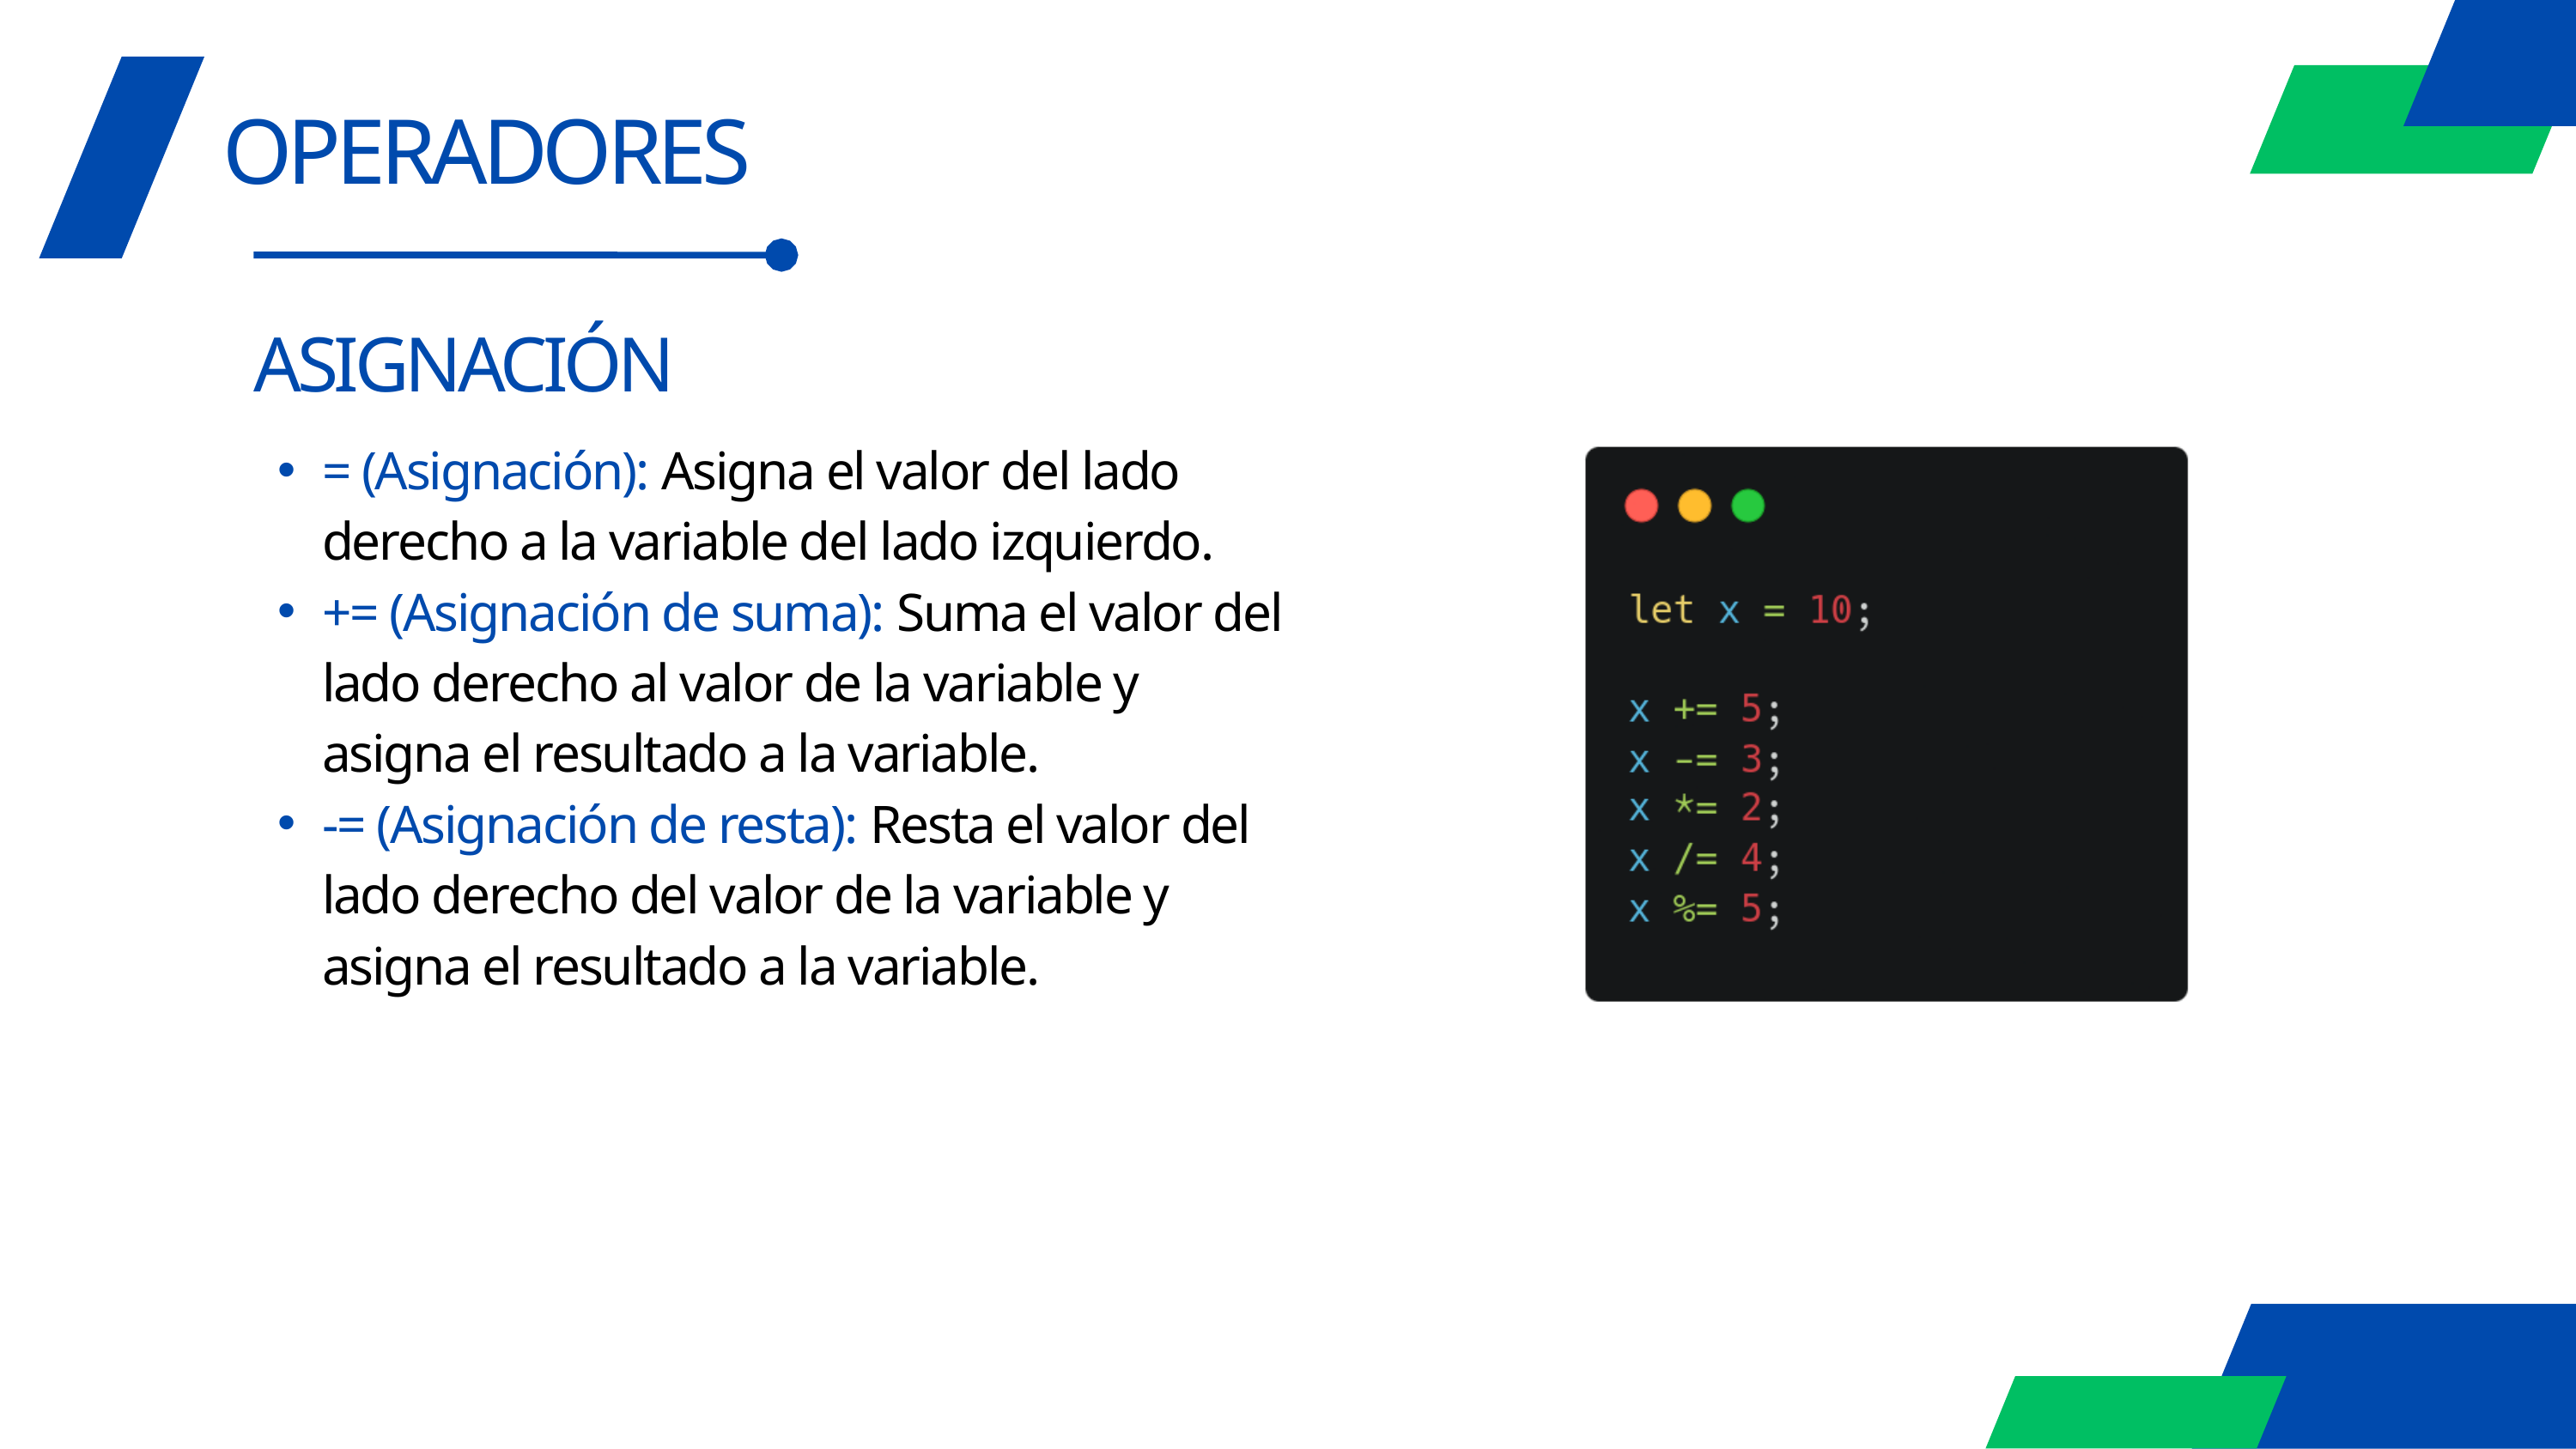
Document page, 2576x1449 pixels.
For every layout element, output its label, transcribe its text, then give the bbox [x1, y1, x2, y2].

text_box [2413, 0, 2576, 120]
text_box ASIGNACIÓN [253, 300, 987, 407]
text_box [1436, 298, 2337, 1151]
text_box = (Asignación): Asigna el valor del lado derecho a la variable del lado izquierdo. += (Asignación de suma): Suma el valor del lado derecho al valor de la variable y asigna el resultado a la variable. -= (Asignación de resta): Resta el valor del lado derecho del valor de la variable y asigna el resultado a la variable. [234, 429, 1288, 1066]
text_box [253, 246, 791, 264]
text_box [2191, 1292, 2576, 1449]
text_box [2259, 64, 2567, 167]
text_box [39, 40, 205, 259]
text_box OPERADORES [222, 76, 1838, 203]
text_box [1985, 1370, 2287, 1449]
